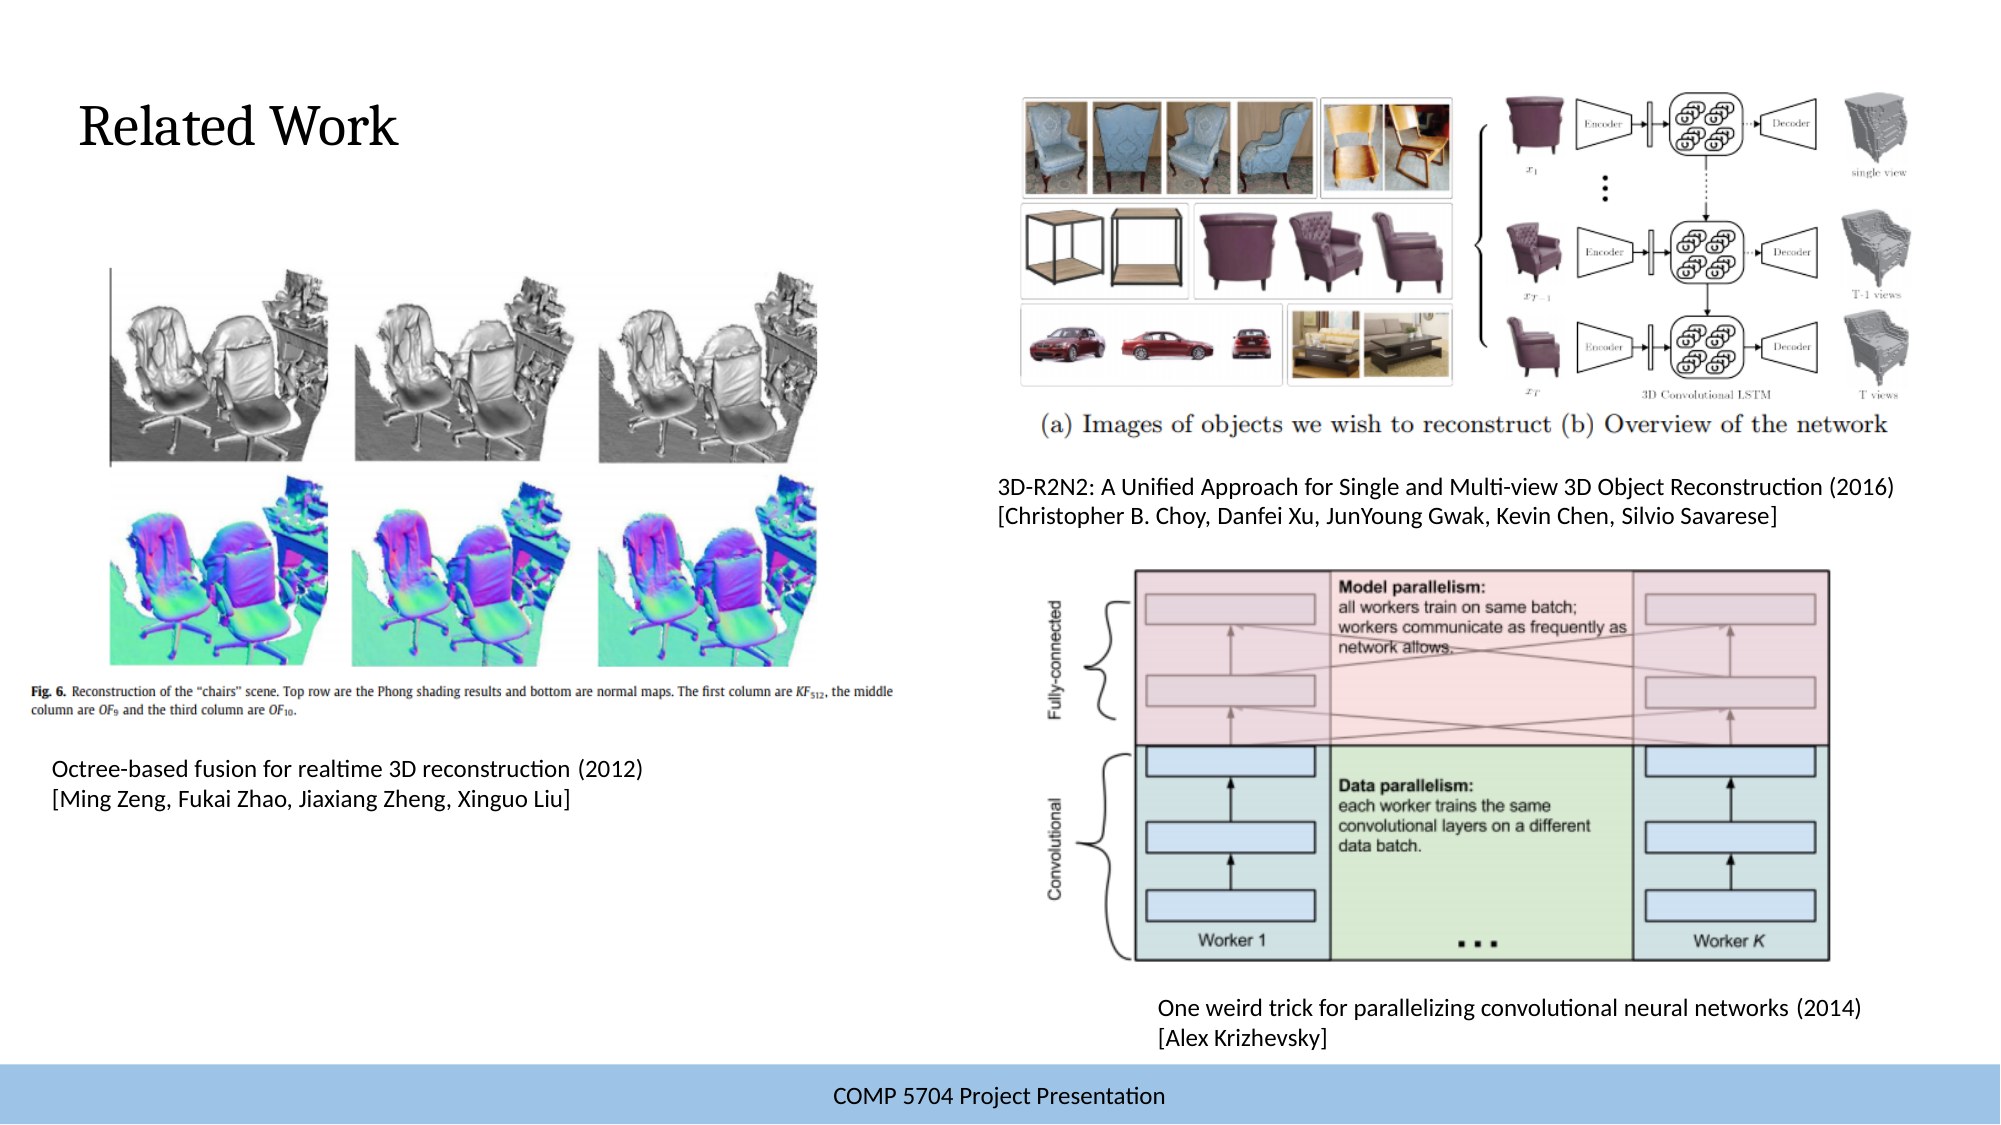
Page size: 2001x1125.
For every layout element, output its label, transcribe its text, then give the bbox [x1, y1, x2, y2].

picture [22, 246, 907, 728]
picture [1008, 74, 1926, 447]
text_box 3D-R2N2: A Unified Approach for Single and Multi-view 3D Object Reconstruction (2016) [Christopher B. Choy, Danfei Xu, JunYoung Gwak, Kevin Chen, Silvio Savarese] [982, 462, 1954, 538]
text_box Octree-based fusion for realtime 3D reconstruction (2012) [Ming Zeng, Fukai Zhao, Jiaxiang Zheng, Xinguo Liu] [36, 745, 966, 821]
picture [1024, 565, 1832, 977]
text_box One weird trick for parallelizing convolutional neural networks (2014) [Alex Krizhevsky] [1142, 983, 1966, 1089]
title Related Work [64, 46, 1863, 166]
footer COMP 5704 Project Presentation [0, 1064, 2000, 1125]
